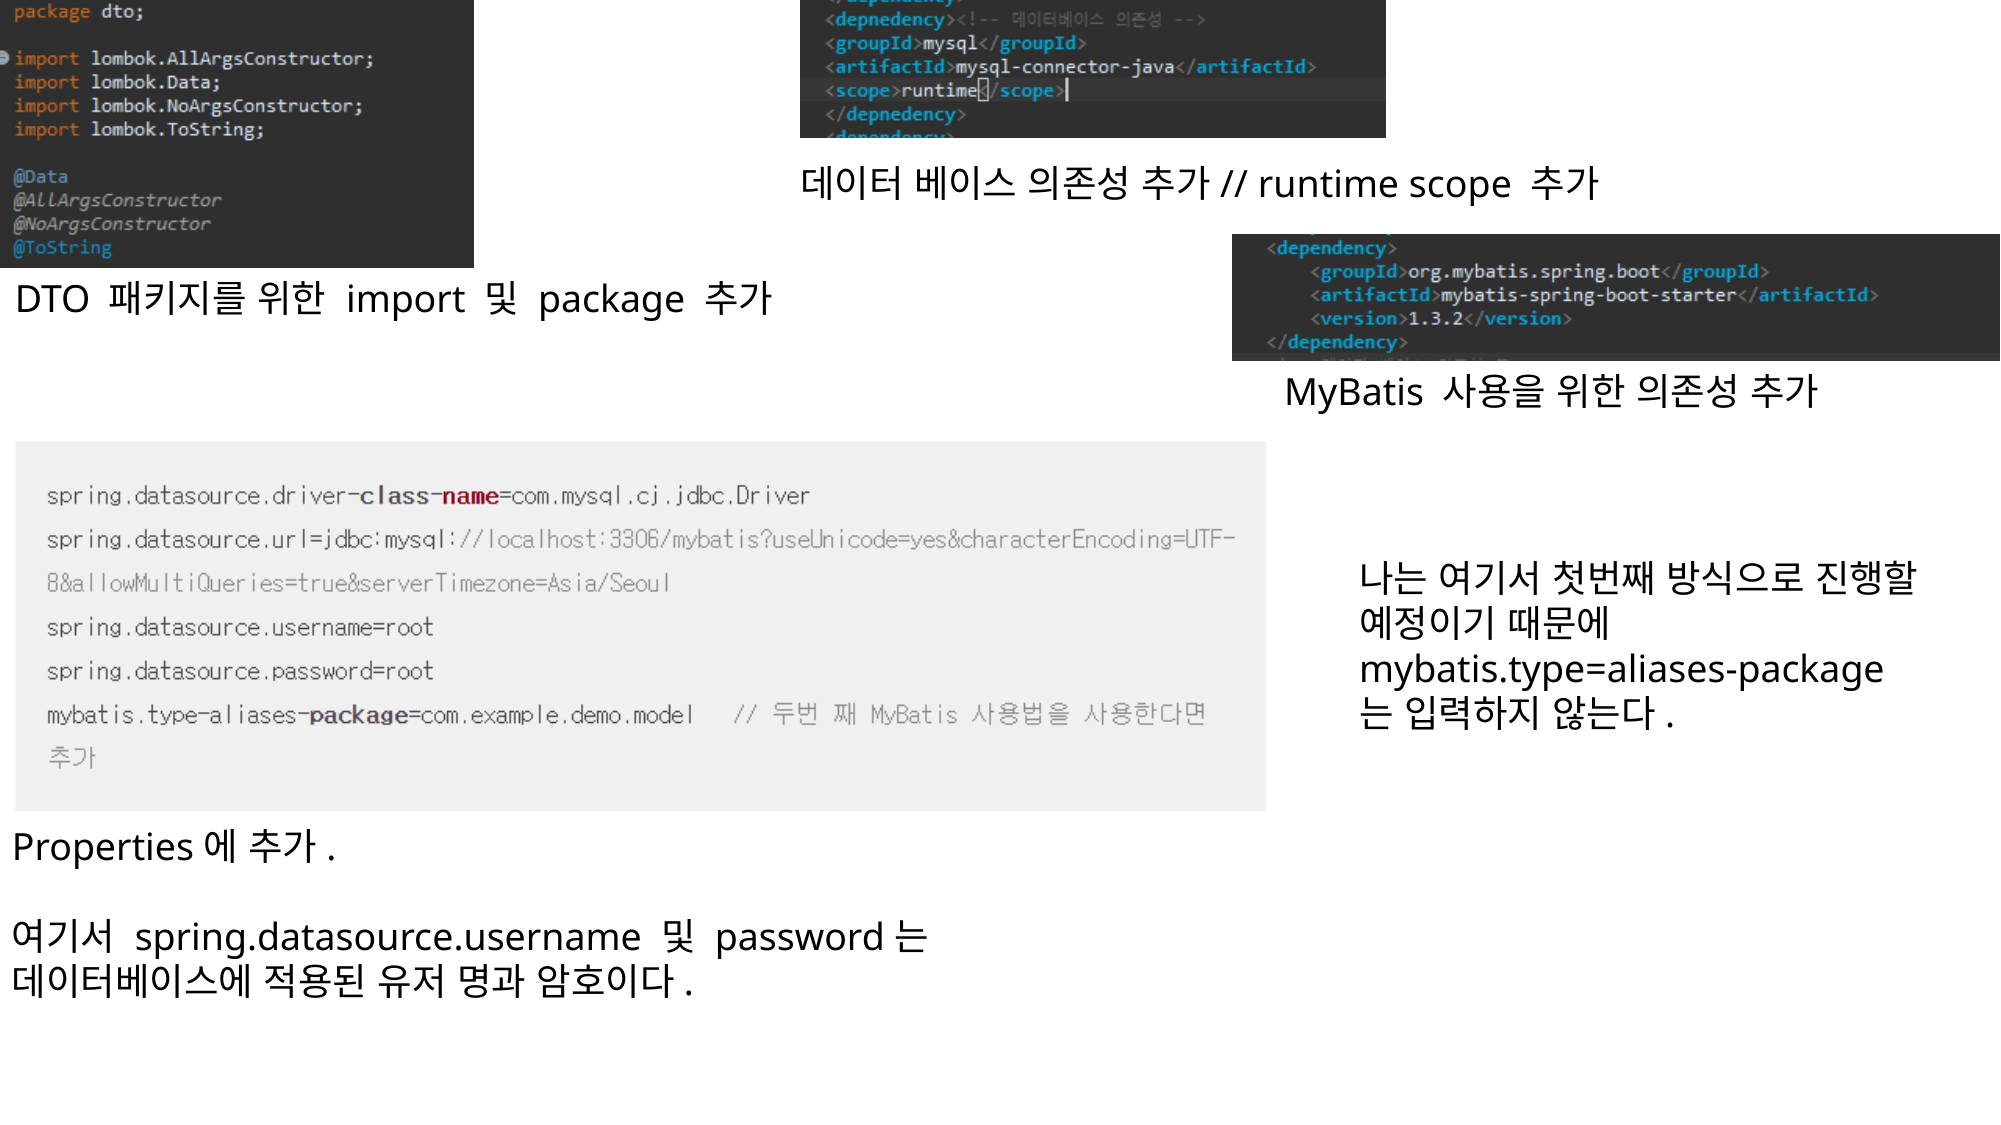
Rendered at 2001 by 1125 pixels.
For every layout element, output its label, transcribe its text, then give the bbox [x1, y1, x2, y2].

text_box 데이터 베이스 의존성 추가// runtime scope 추가 [785, 152, 1790, 213]
picture [1232, 234, 2000, 361]
text_box Properties에 추가. 여기서 spring.datasource.username 및 password는 데이터베이스에 적용된 유저 명과 암호이다. [0, 816, 1093, 1011]
text_box MyBatis 사용을 위한 의존성 추가 [1269, 361, 2000, 421]
text_box DTO 패키지를 위한 import 및 package 추가 [0, 267, 1177, 327]
picture [799, 0, 1386, 138]
picture [0, 0, 474, 268]
text_box 나는 여기서 첫번째 방식으로 진행할 예정이기 때문에 mybatis.type=aliases-package는 입력하지 않는다. [1344, 547, 1938, 742]
picture [0, 440, 1271, 816]
